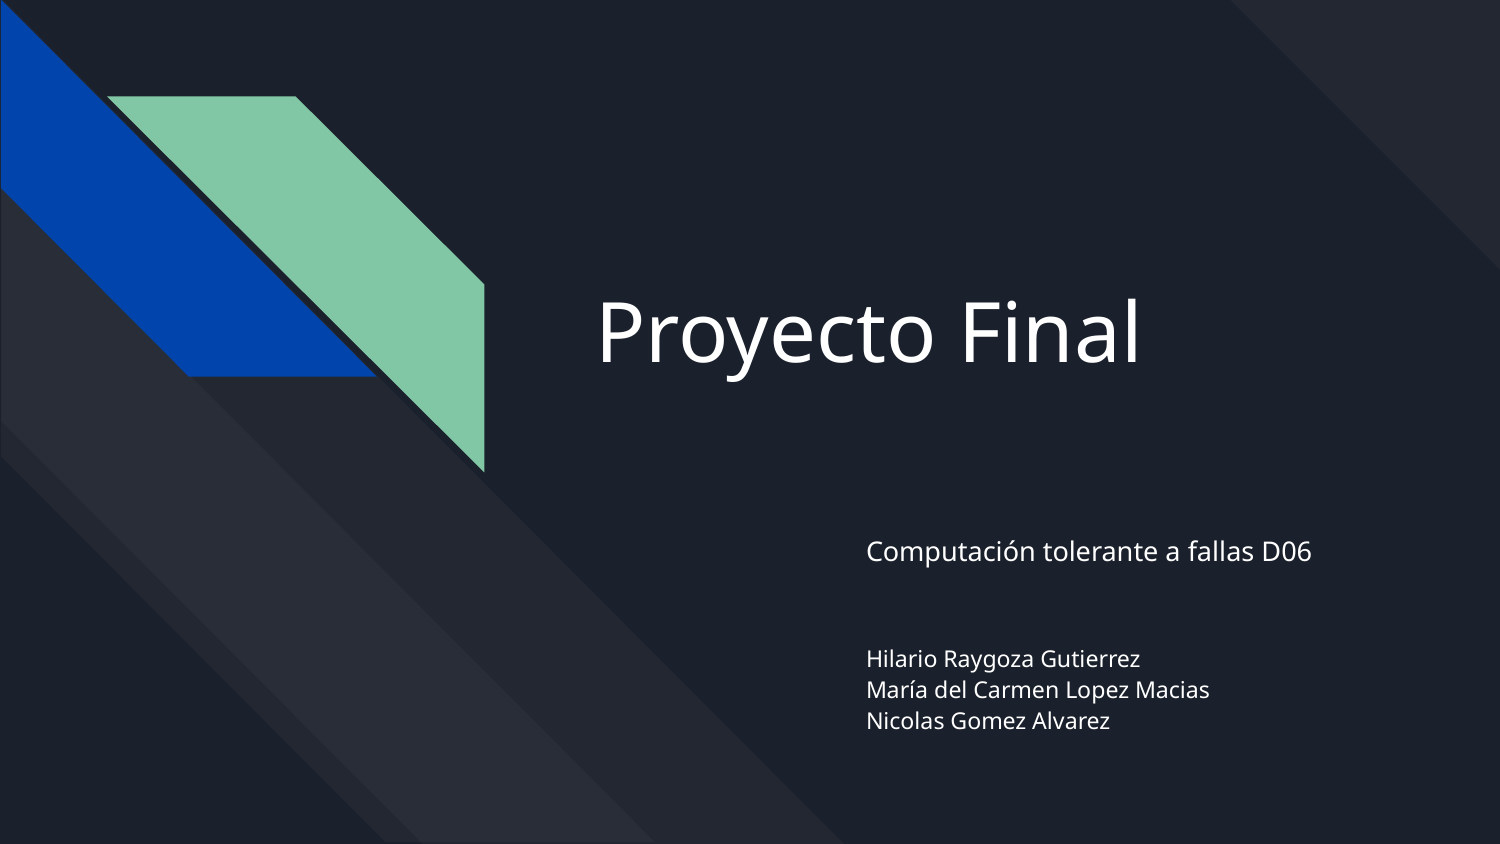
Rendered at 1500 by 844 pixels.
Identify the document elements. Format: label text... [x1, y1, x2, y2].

subtitle Hilario Raygoza Gutierrez María del Carmen Lopez Macias Nicolas Gomez Alvarez [851, 627, 1455, 752]
subtitle Computación tolerante a fallas D06 [851, 517, 1421, 628]
title Proyecto Final [580, 258, 1404, 518]
